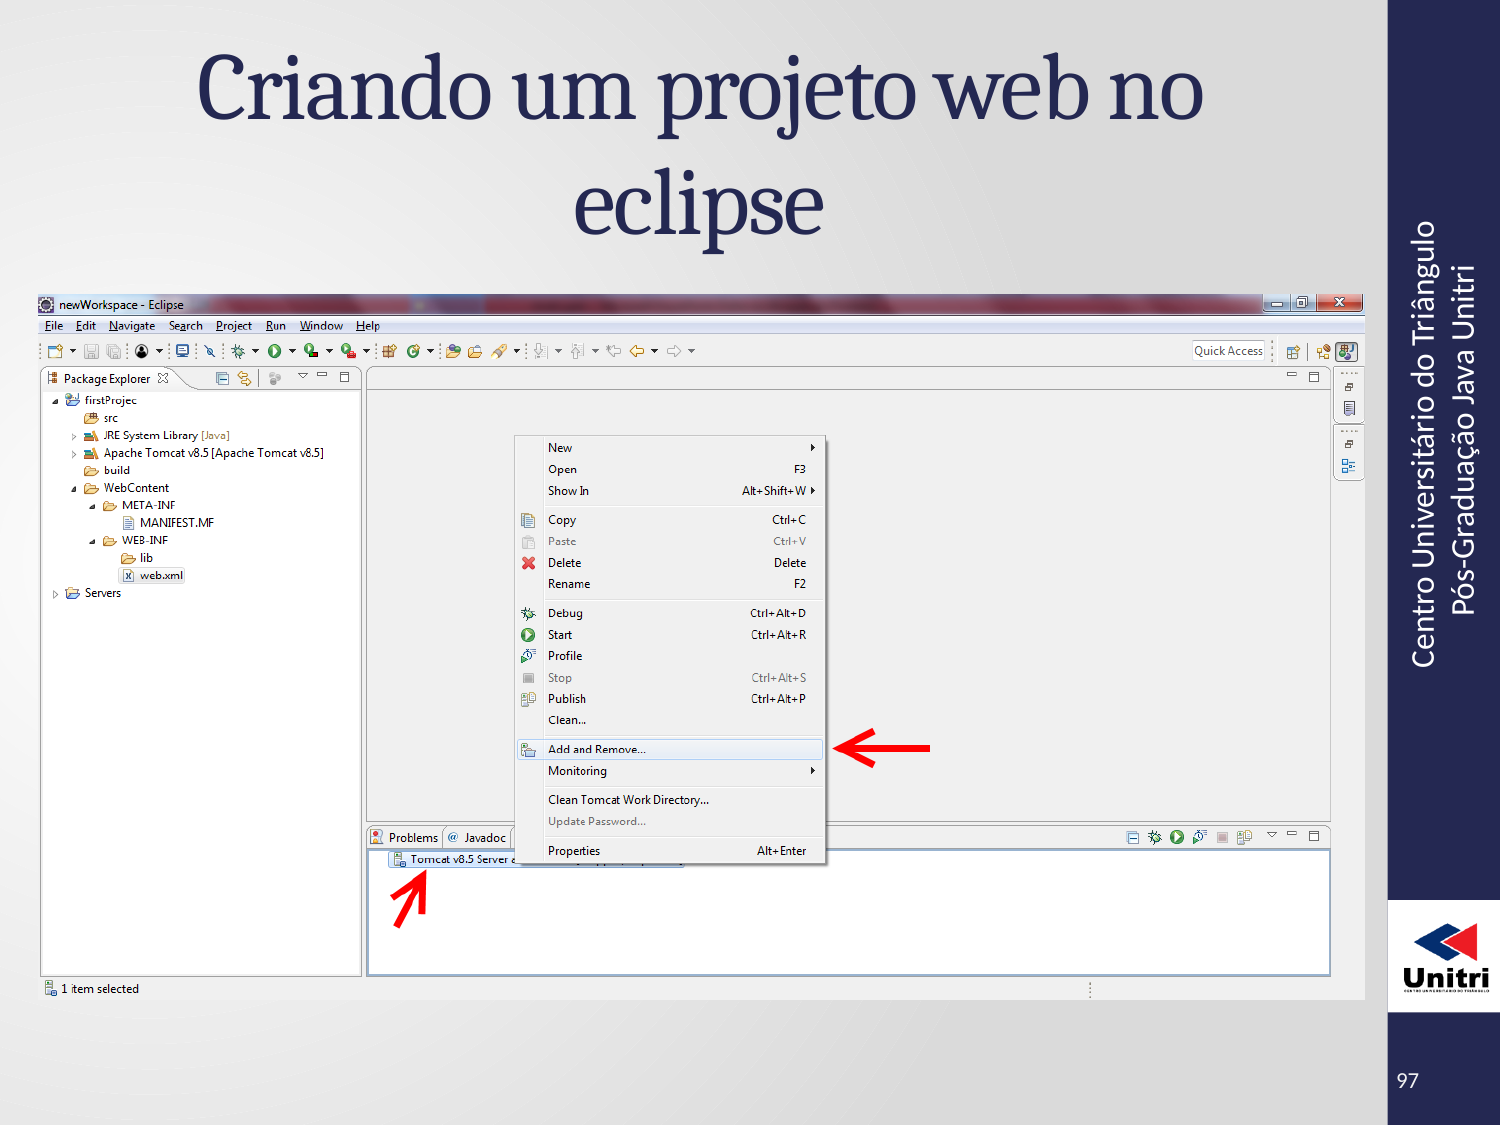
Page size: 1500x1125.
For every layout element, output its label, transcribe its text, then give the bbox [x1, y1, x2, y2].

title Criando um projeto web no eclipse [75, 45, 1325, 233]
picture [38, 294, 1365, 1000]
text_box 97 [1381, 1058, 1500, 1101]
picture [1381, 902, 1500, 1010]
text_box Centro Universitário do Triângulo Pós-Graduação Java Unitri [1393, 0, 1488, 882]
